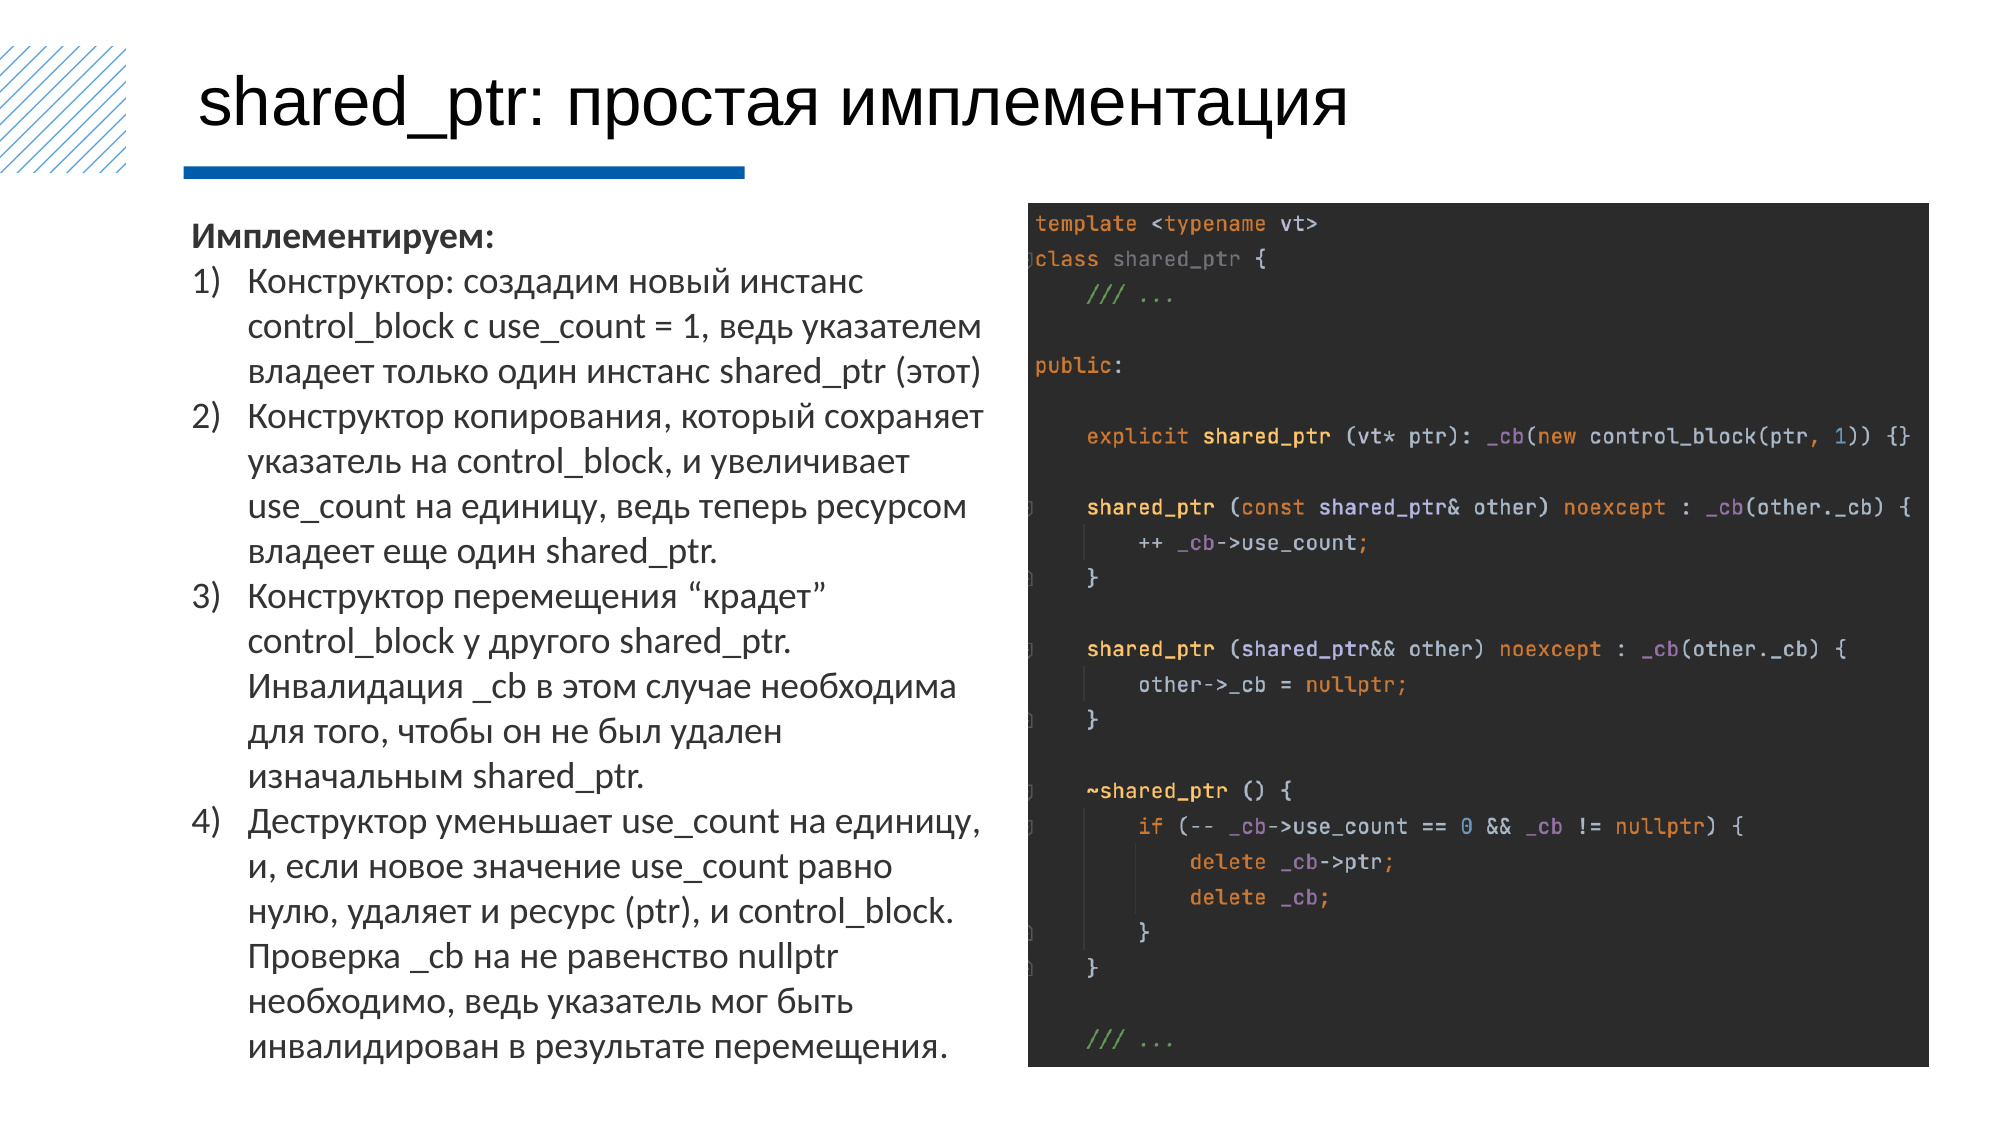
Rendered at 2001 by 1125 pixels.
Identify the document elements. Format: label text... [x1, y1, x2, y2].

text_box Имплементируем: Конструктор: создадим новый инстанс control_block с use_count = 1, ведь указателем владеет только один инстанс shared_ptr (этот) Конструктор копирования, который сохраняет указатель на control_block, и увеличивает use_count на единицу, ведь теперь ресурсом владеет еще один shared_ptr. Конструктор перемещения “крадет” control_block у другого shared_ptr. Инвалидация _cb в этом случае необходима для того, чтобы он не был удален изначальным shared_ptr. Деструктор уменьшает use_count на единицу, и, если новое значение use_count равно нулю, удаляет и ресурс (ptr), и control_block. Проверка _cb на не равенство nullptr необходимо, ведь указатель мог быть инвалидирован в результате перемещения. [183, 203, 1000, 1074]
list shared_ptr: простая имплементация [183, 58, 1780, 149]
picture [0, 46, 126, 173]
picture [1027, 203, 1929, 1067]
